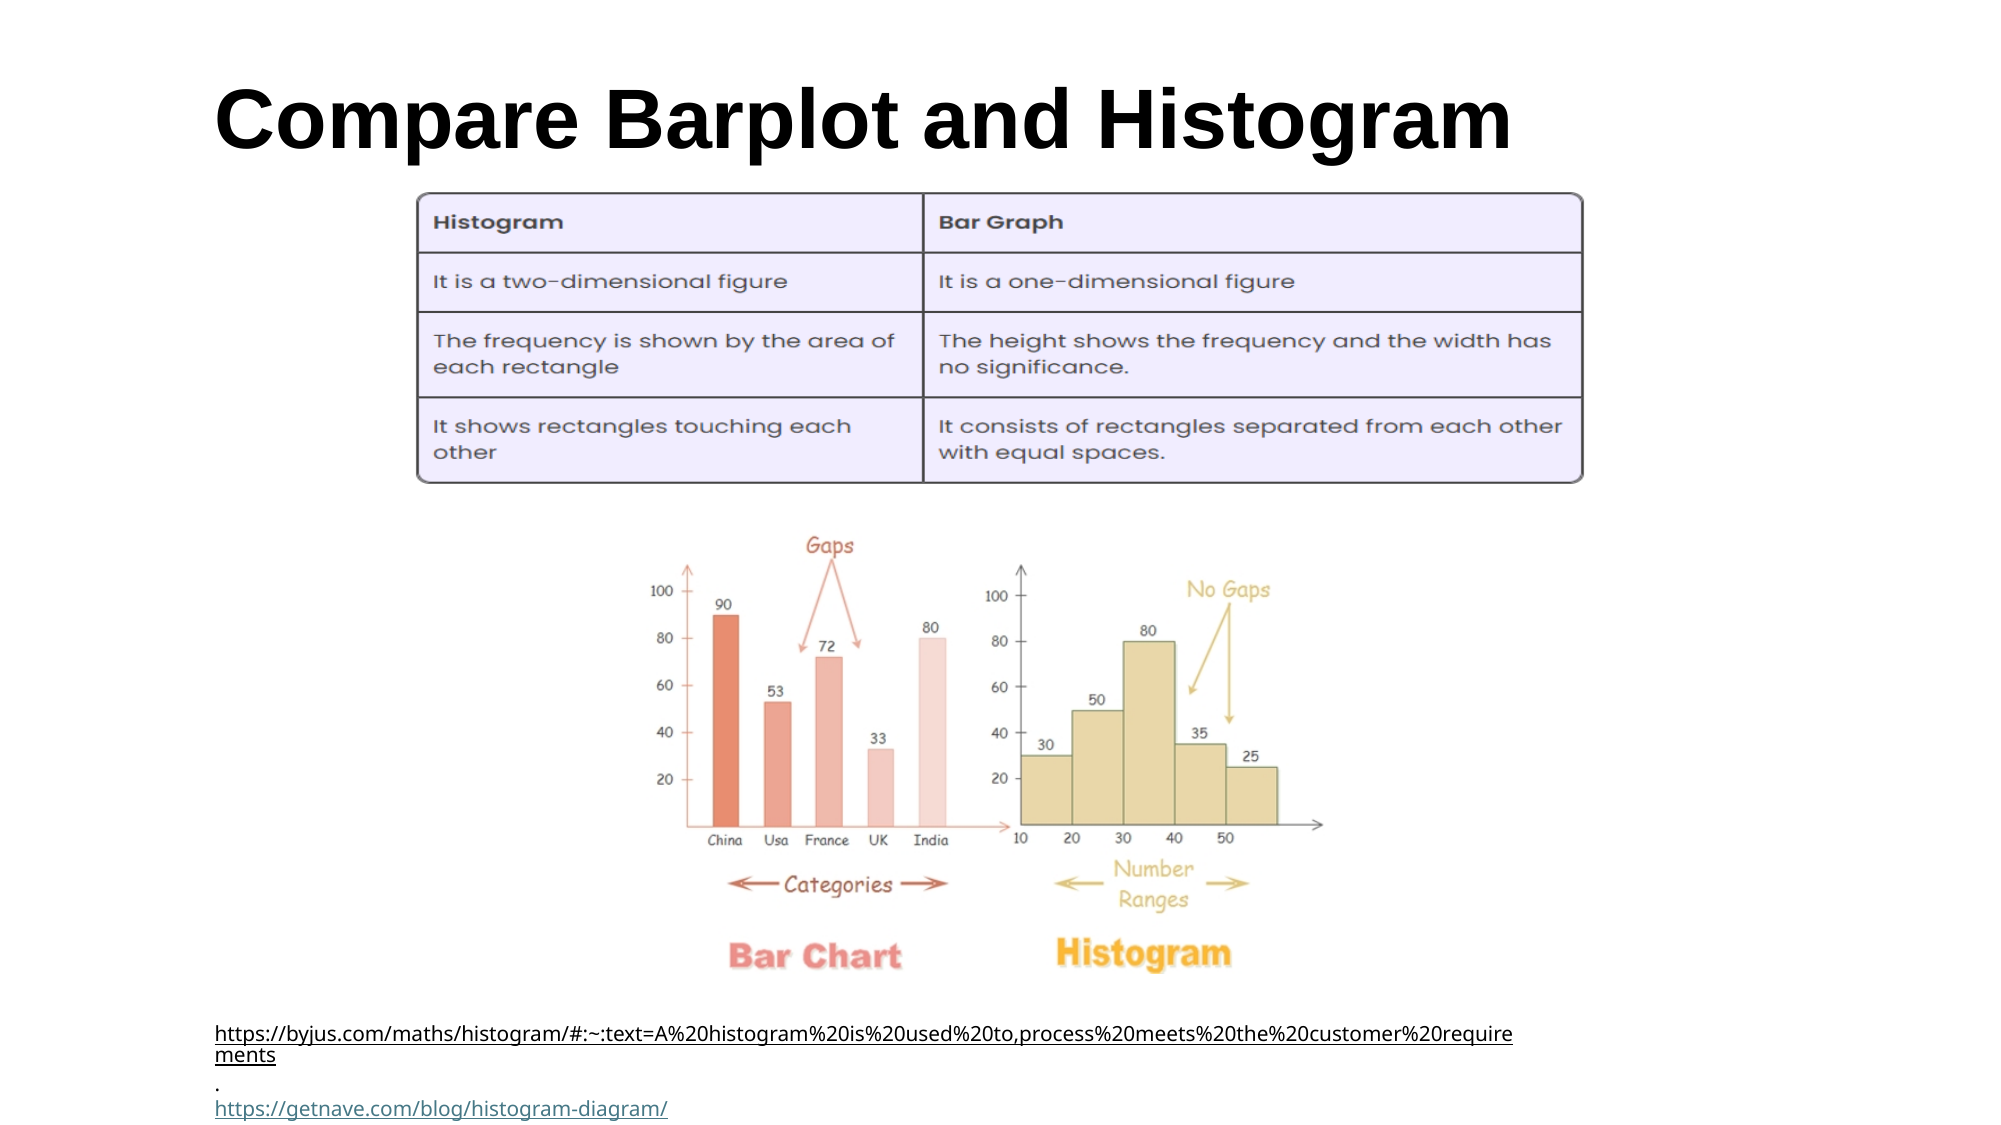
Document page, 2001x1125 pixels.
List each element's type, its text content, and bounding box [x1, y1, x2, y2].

text_box https://byjus.com/maths/histogram/#:~:text=A%20histogram%20is%20used%20to,process%20meets%20the%20customer%20requirements. https://getnave.com/blog/histogram-diagram/ [199, 1013, 1538, 1125]
title Compare Barplot and Histogram [199, 55, 1538, 187]
picture [401, 186, 1599, 490]
picture [646, 528, 1325, 974]
